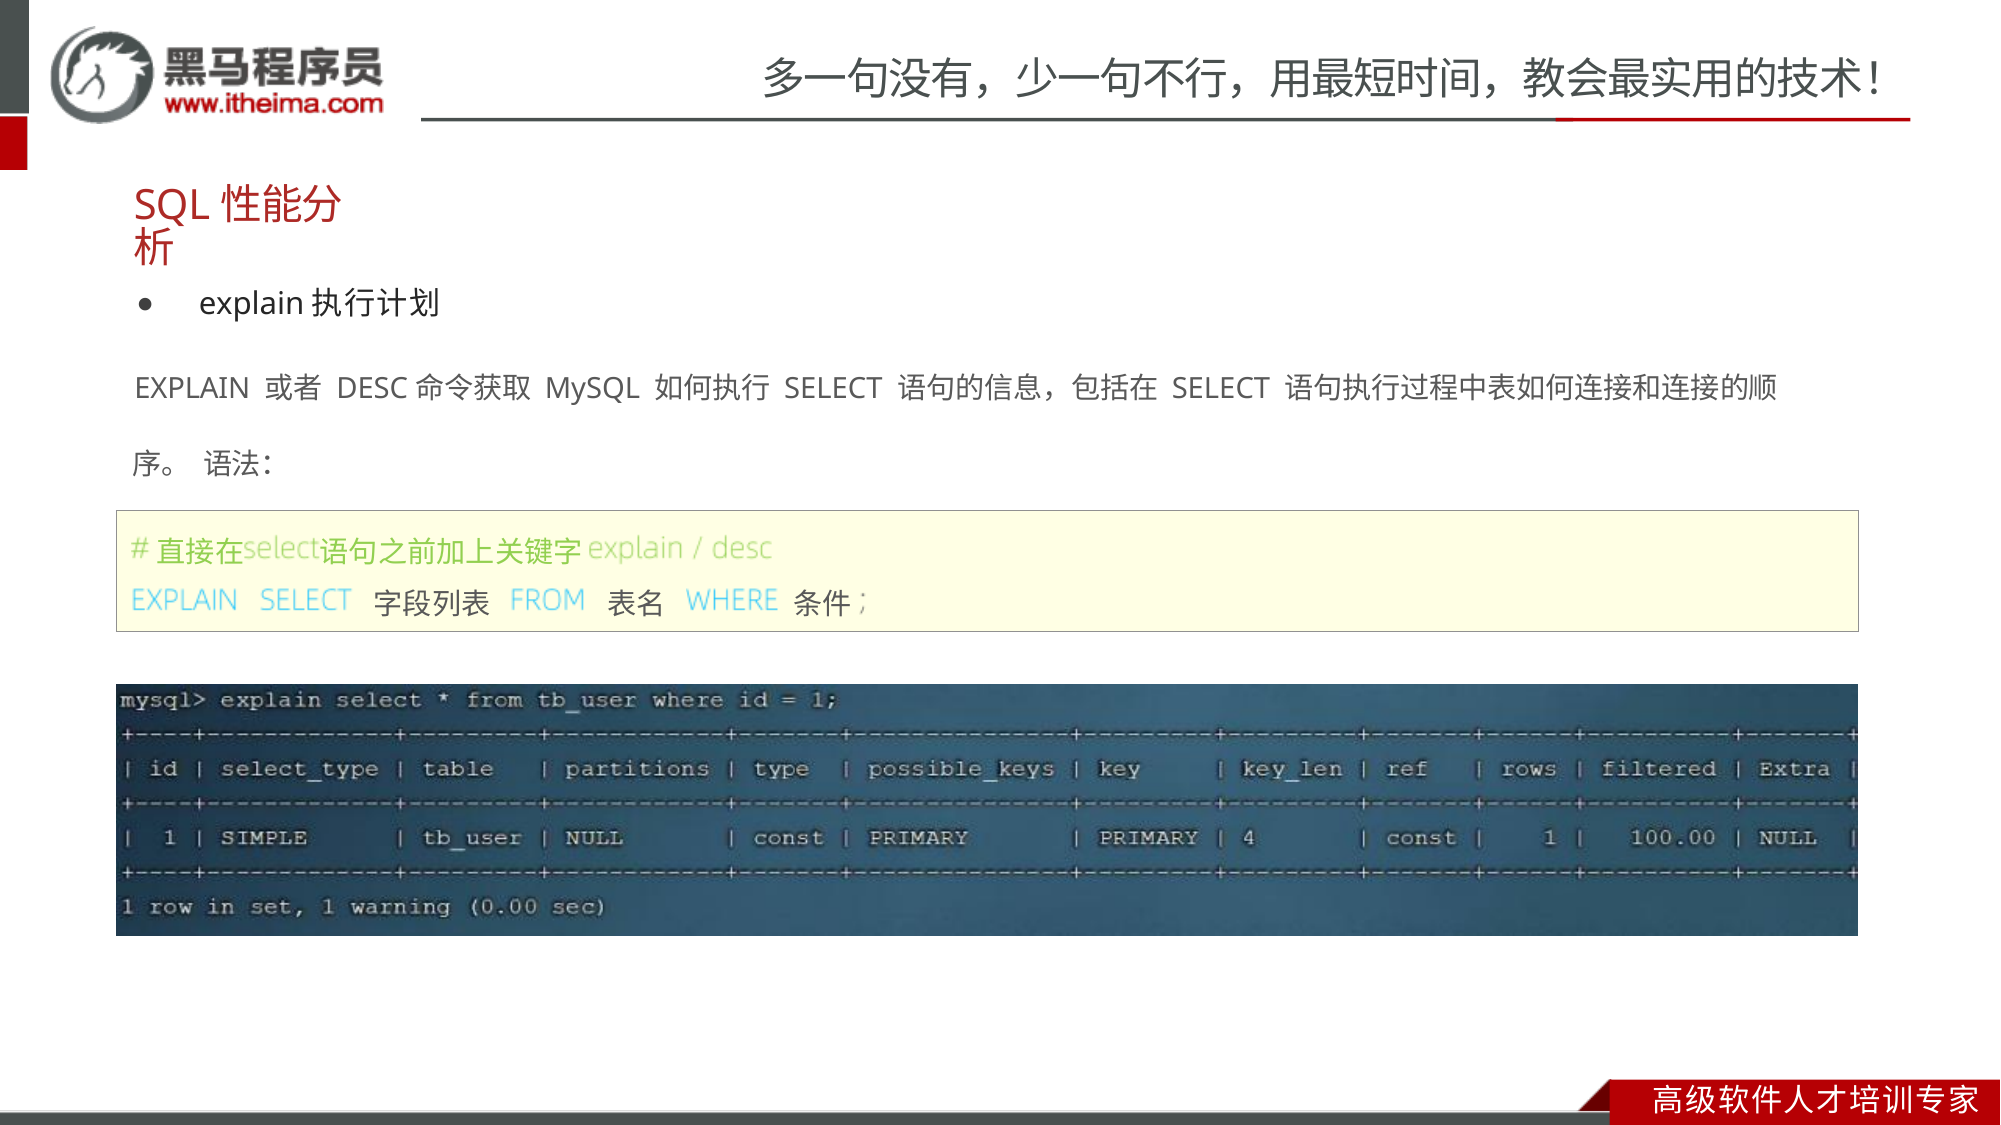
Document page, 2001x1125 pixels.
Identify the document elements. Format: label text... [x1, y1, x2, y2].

text_box 高级软件人才培训专家 [1649, 1079, 2000, 1125]
picture [0, 1079, 1649, 1125]
text_box 多一句没有，少一句不行，用最短时间，教会最实用的技术！ [759, 53, 1929, 106]
picture [686, 575, 798, 621]
picture [116, 684, 1858, 936]
text_box 条件 [791, 584, 854, 624]
text_box SQL性能分析 [131, 182, 375, 230]
picture [243, 523, 332, 569]
picture [510, 575, 621, 621]
text_box 表名 [605, 584, 668, 624]
picture [50, 26, 384, 124]
table_header [117, 511, 1858, 631]
picture [131, 523, 169, 569]
picture [588, 523, 786, 569]
picture [0, 0, 29, 170]
text_box 字段列表 [371, 584, 493, 624]
text_box ⚫ explain执行计划 EXPLAIN 或者 DESC命令获取 MySQL 如何执行 SELECT 语句的信息，包括在 SELECT 语句执行过程中表如何连接和连接的顺序。 语法： [129, 284, 1803, 483]
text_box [420, 117, 1911, 122]
text_box 语句之前加上关键字 [317, 532, 585, 571]
picture [131, 575, 386, 621]
text_box 直接在 [154, 532, 247, 571]
picture [858, 575, 879, 621]
